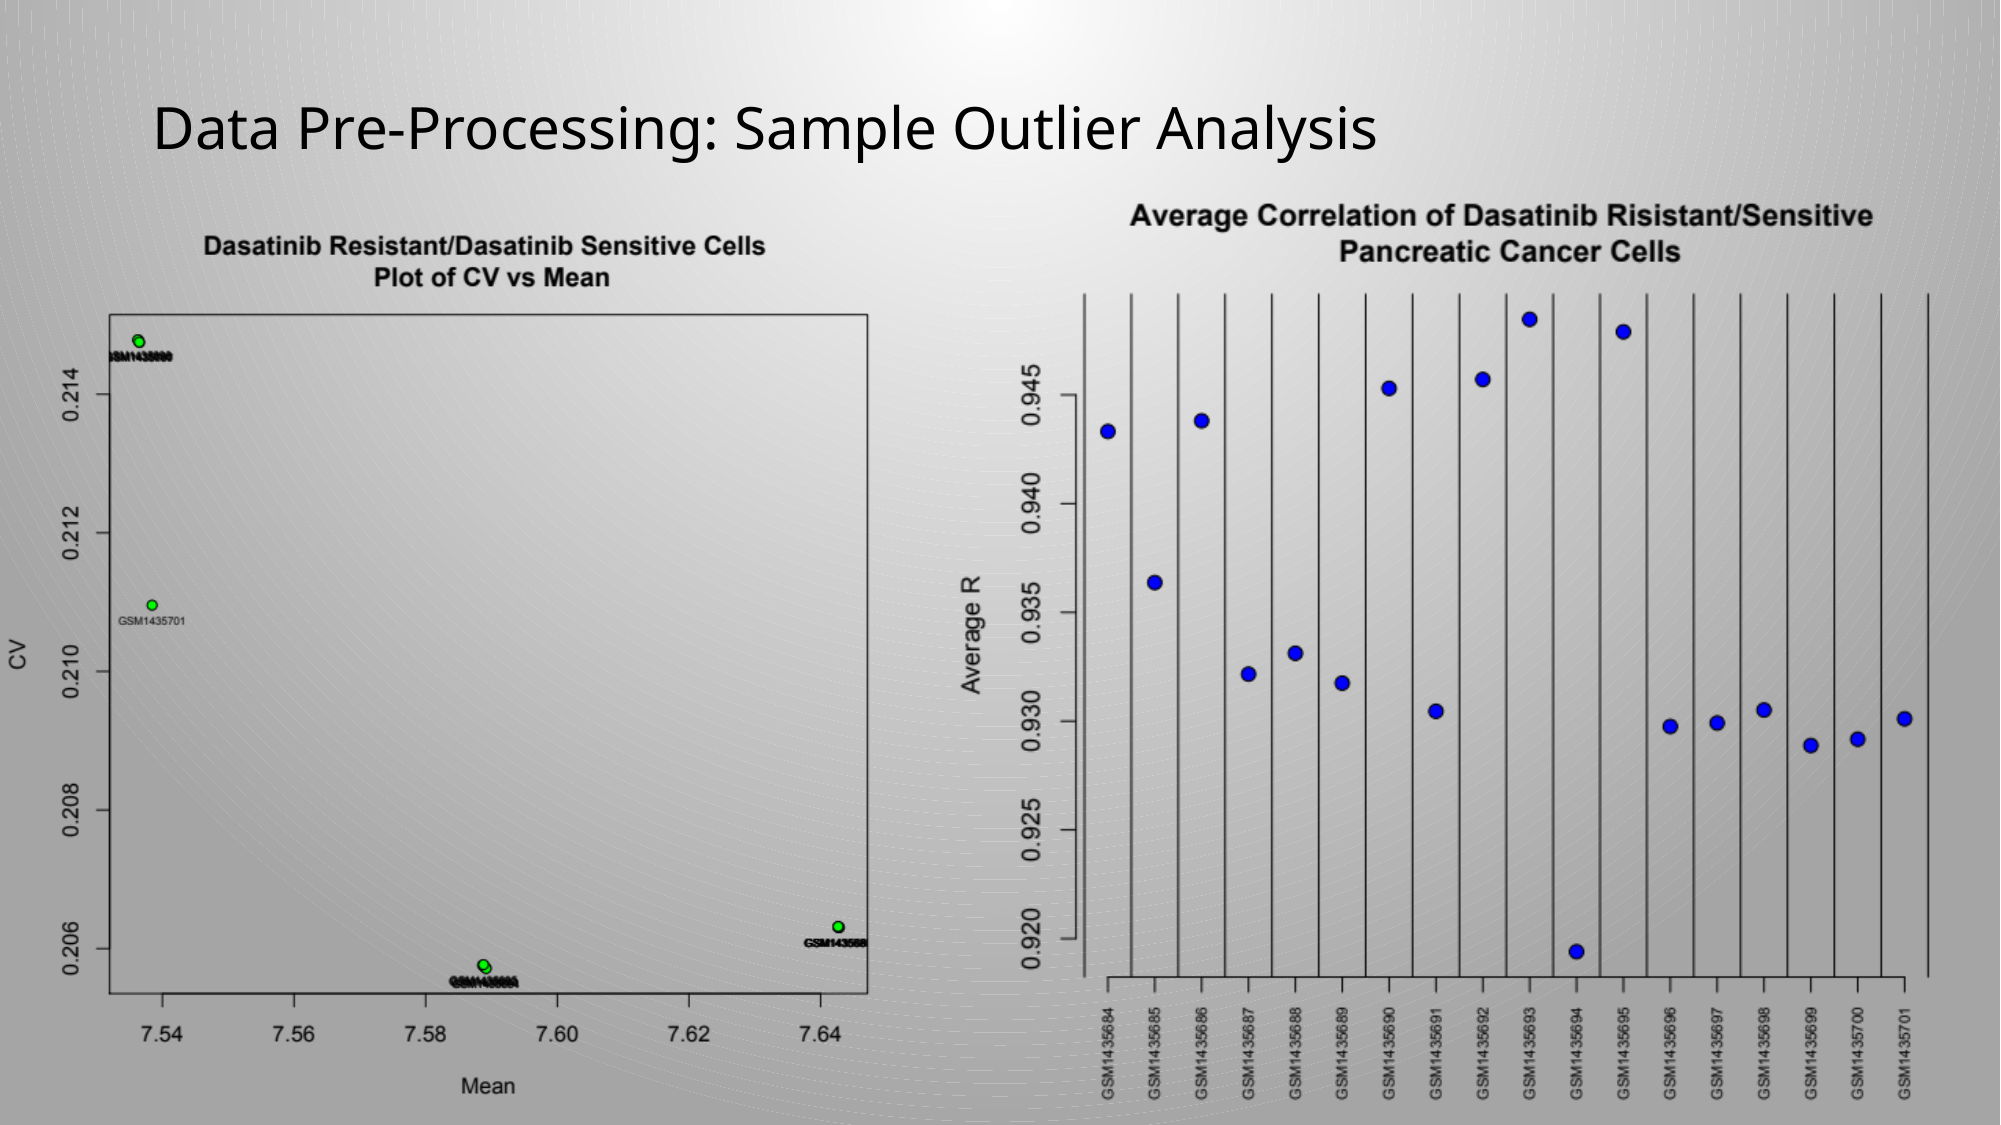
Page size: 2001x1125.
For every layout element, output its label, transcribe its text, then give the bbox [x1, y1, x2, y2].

title Data Pre-Processing: Sample Outlier Analysis [137, 59, 1863, 202]
picture [949, 167, 2000, 1125]
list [2, 207, 920, 1125]
